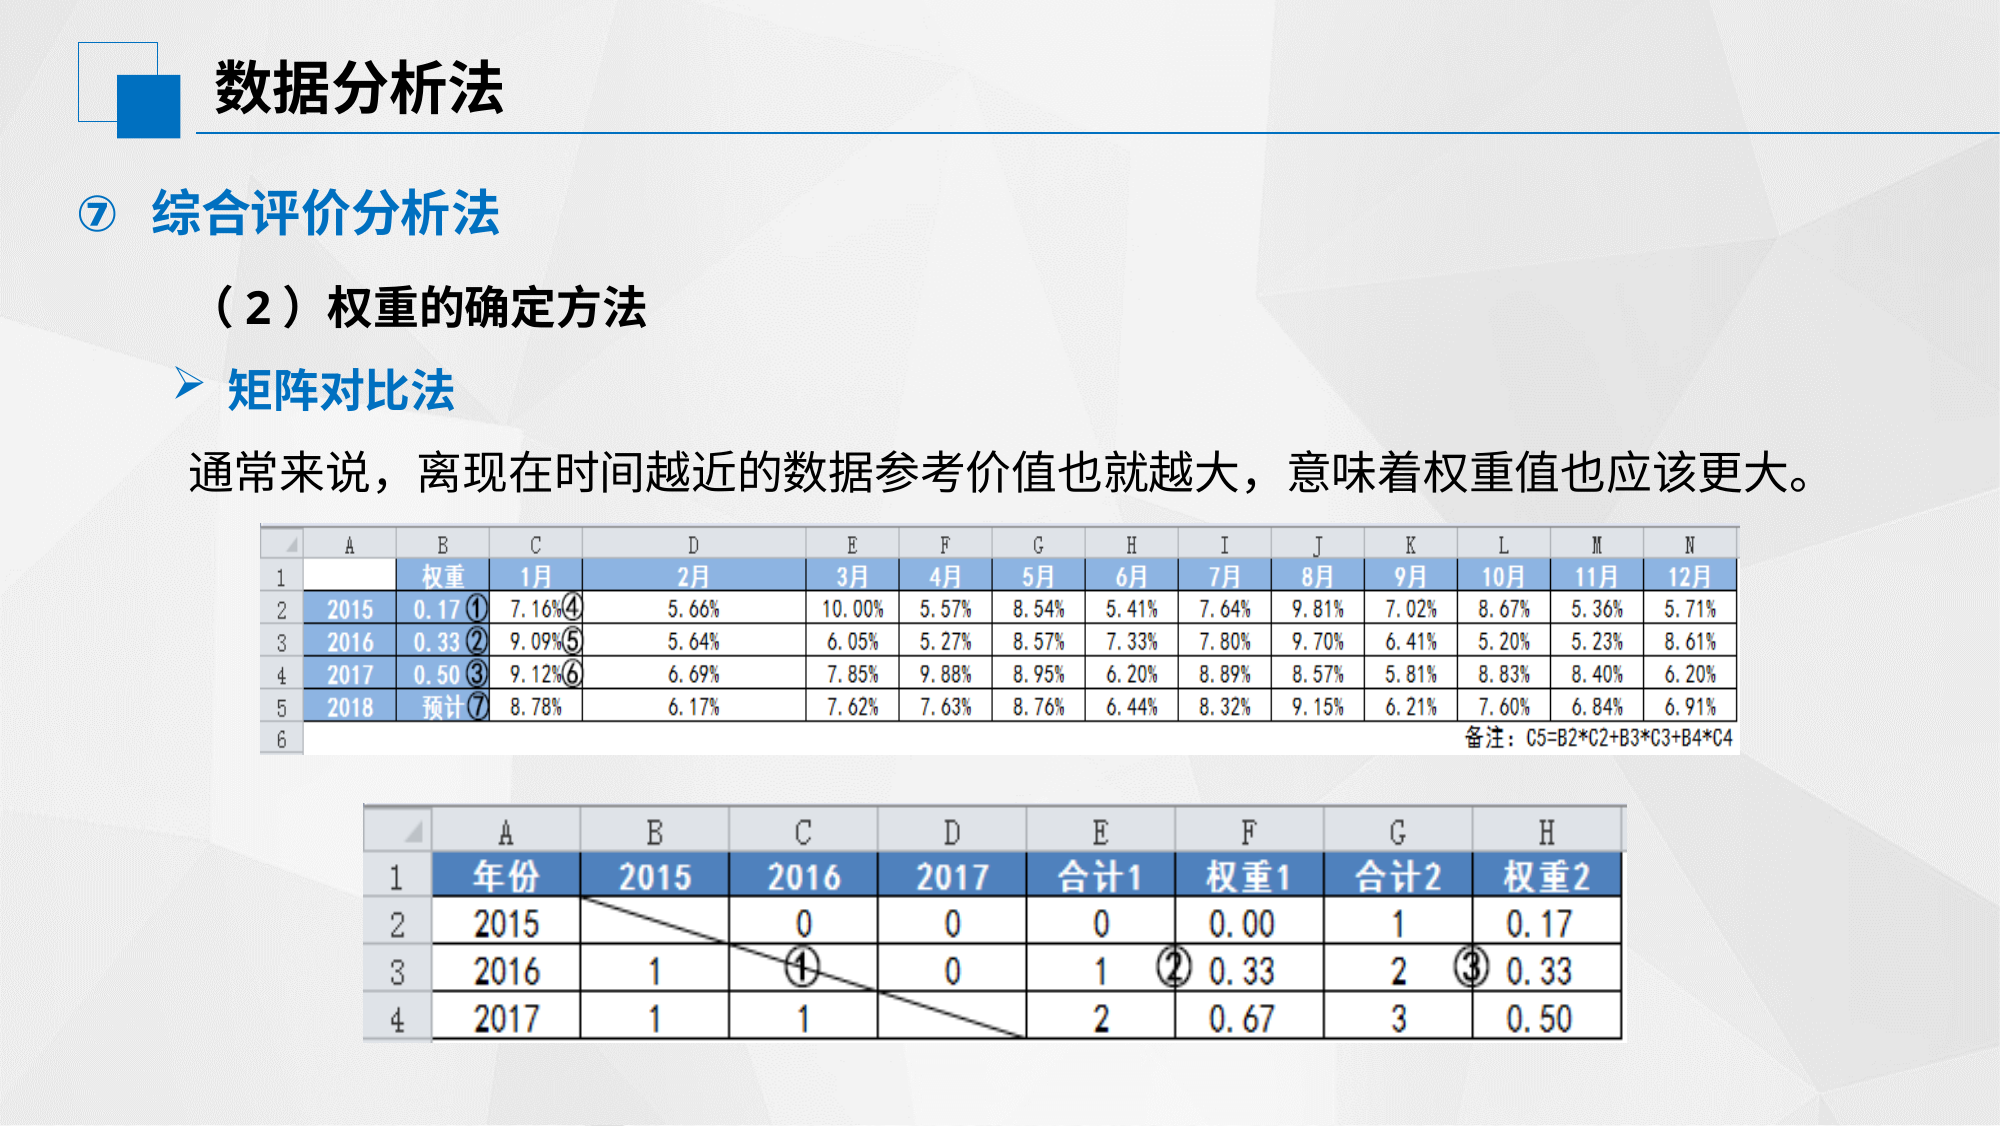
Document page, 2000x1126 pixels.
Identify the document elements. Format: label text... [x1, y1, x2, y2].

title 数据分析法 [194, 42, 988, 130]
text_box 综合评价分析法 [61, 173, 671, 249]
text_box （2）权重的确定方法 矩阵对比法 通常来说，离现在时间越近的数据参考价值也就越大，意味着权重值也应该更大。 [81, 244, 1909, 507]
picture [0, 0, 2000, 1126]
